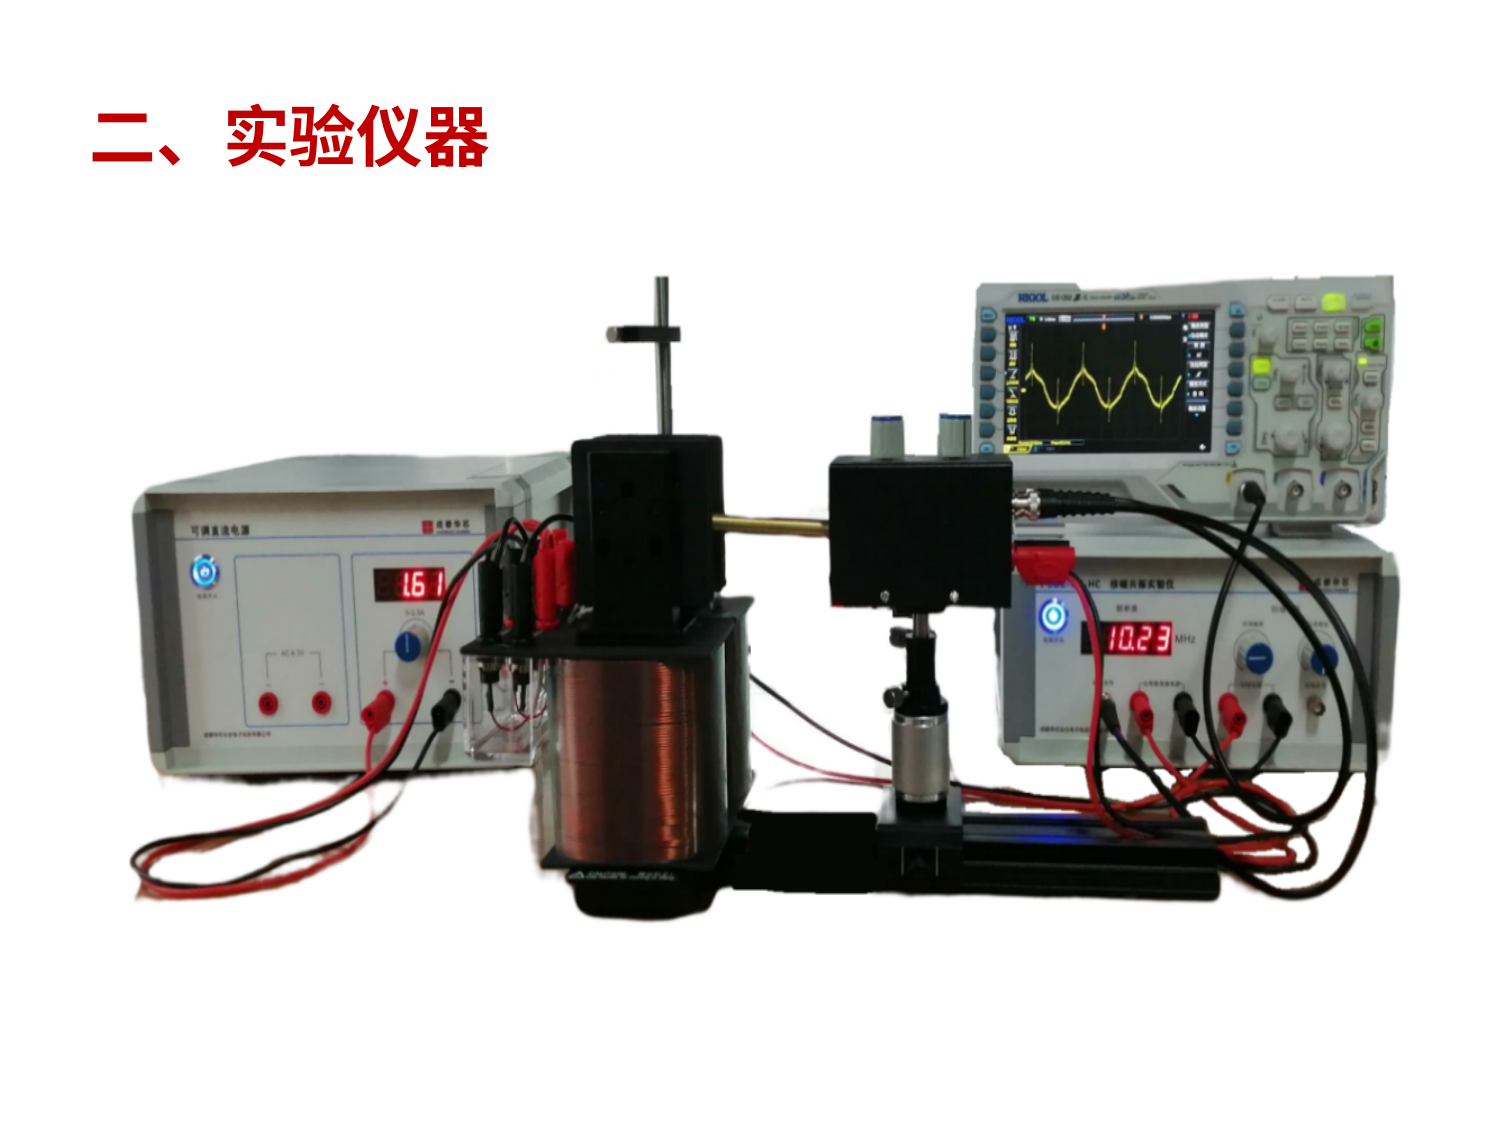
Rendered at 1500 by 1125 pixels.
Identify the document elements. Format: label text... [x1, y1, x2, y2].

text_box 二、实验仪器 [74, 87, 525, 183]
picture [112, 237, 1463, 950]
